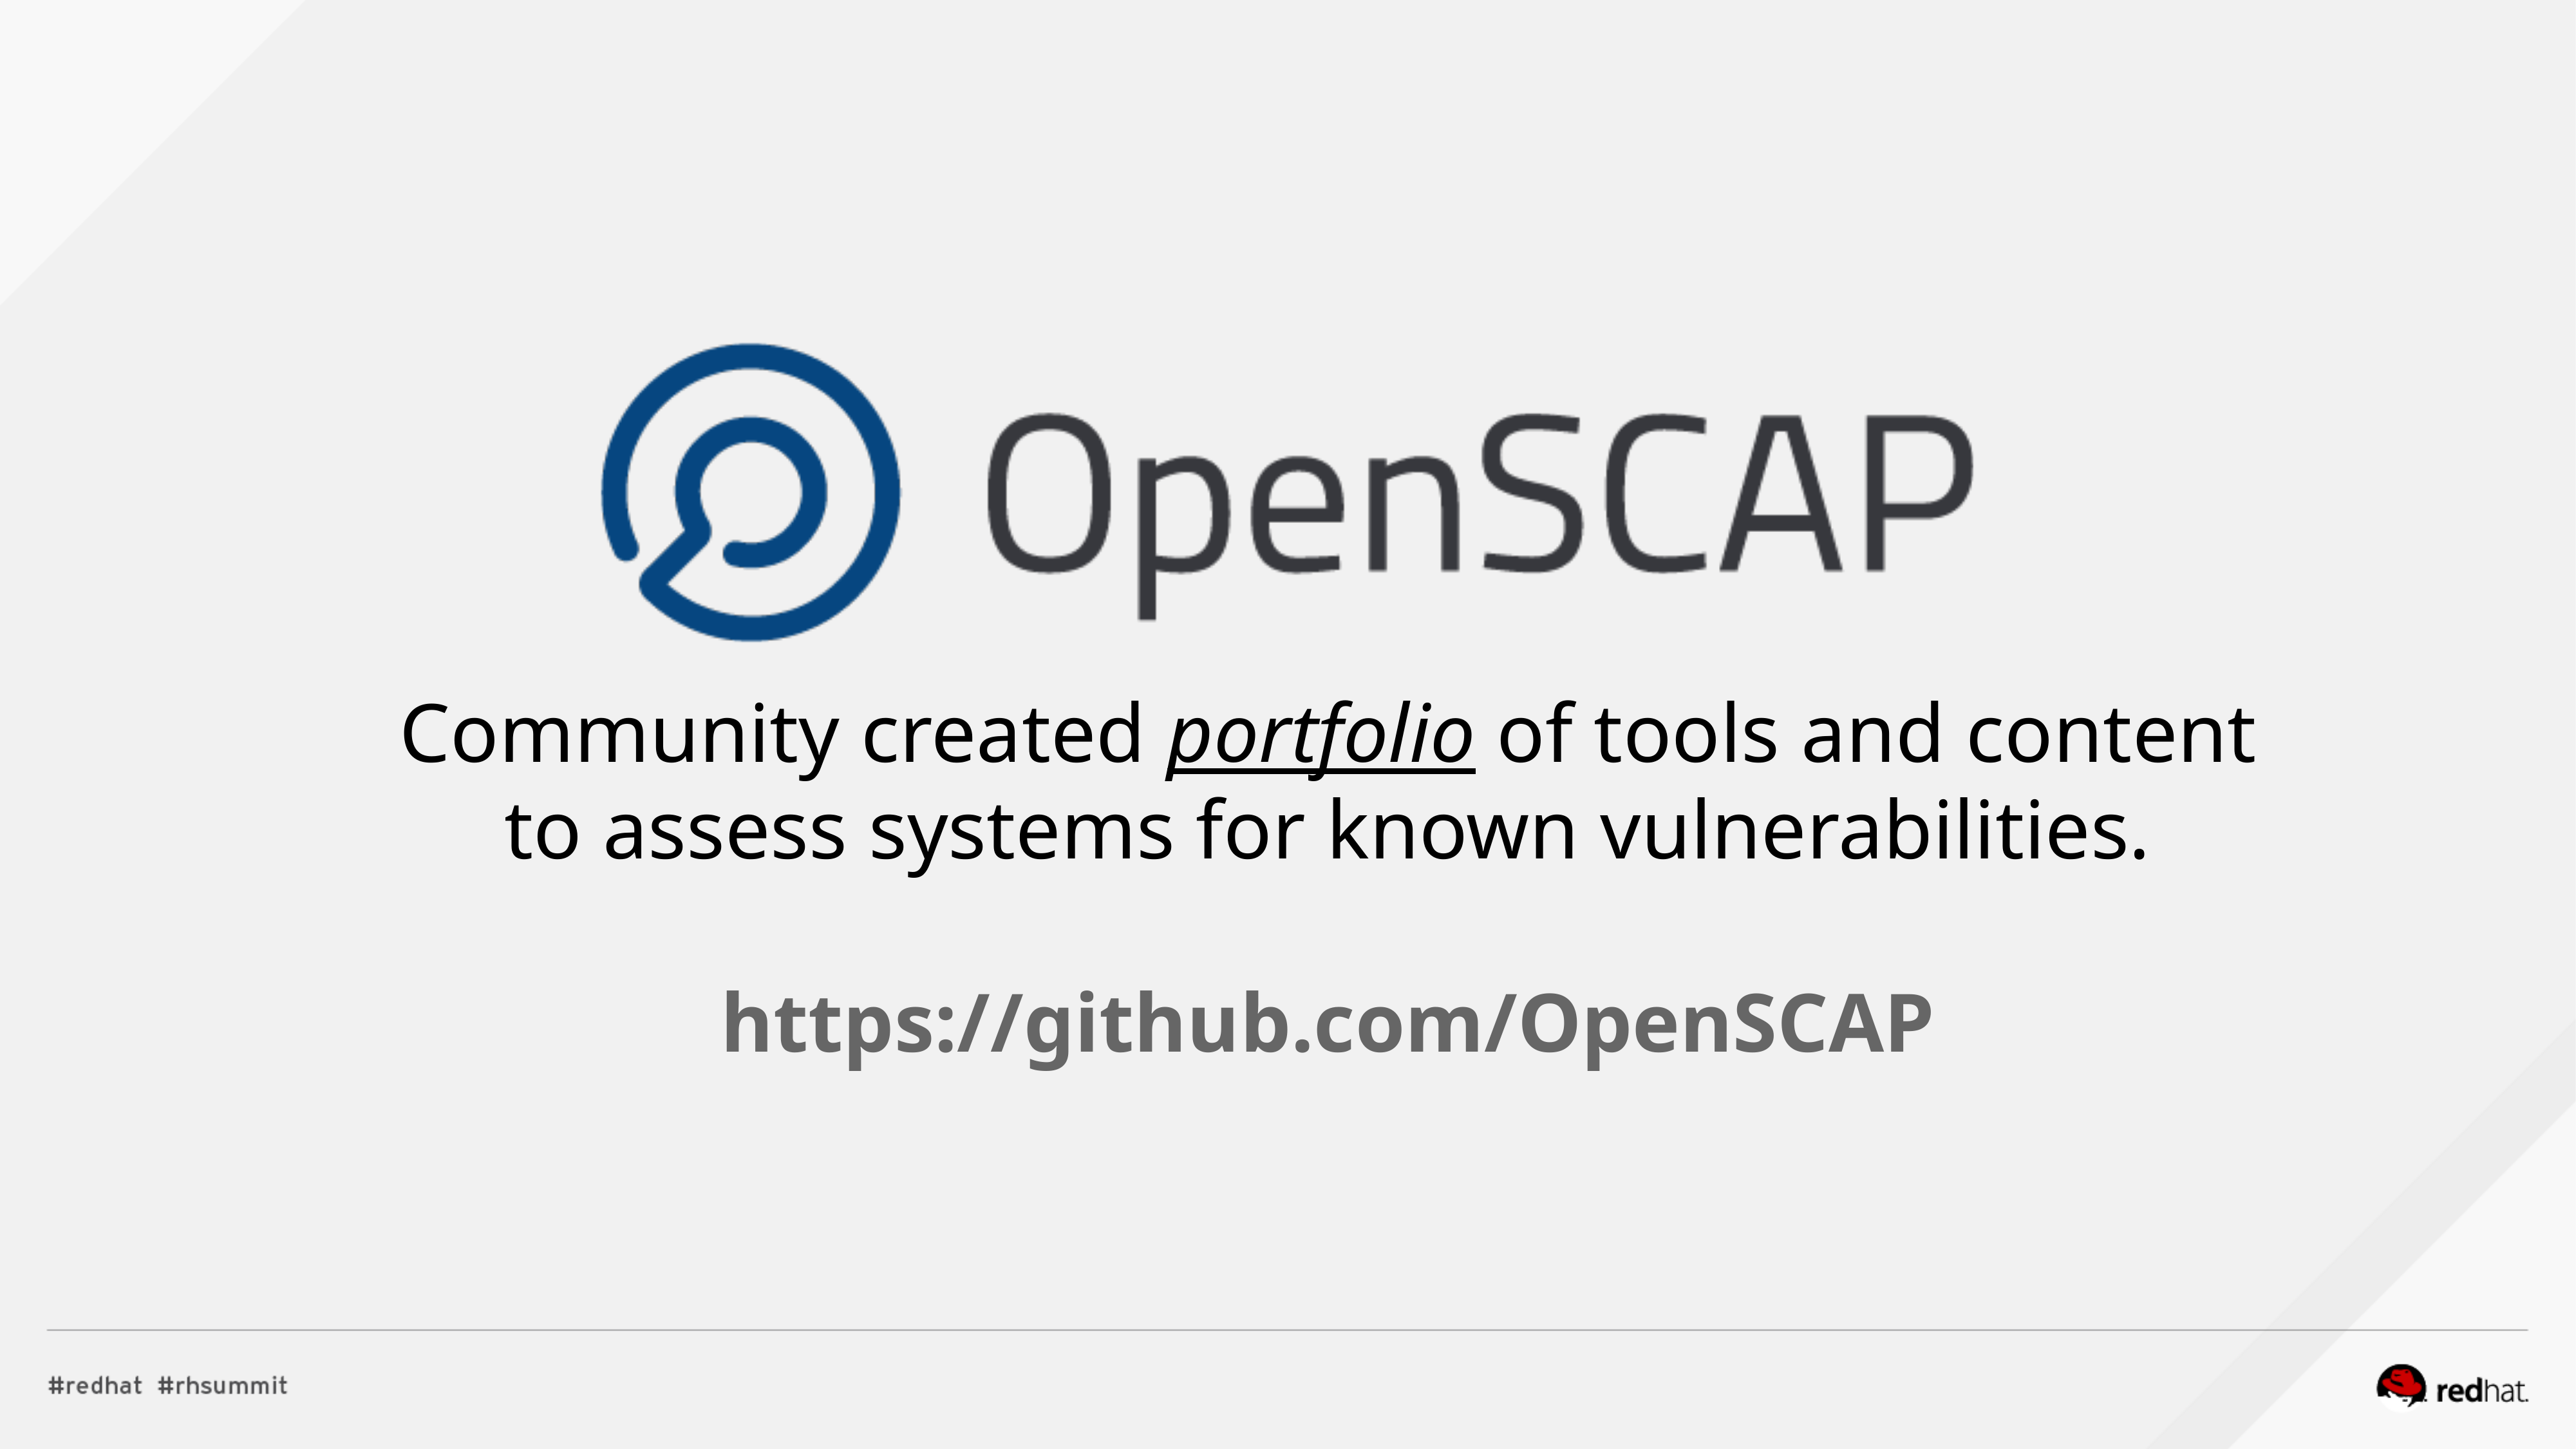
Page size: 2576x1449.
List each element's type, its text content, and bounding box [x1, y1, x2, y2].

picture [0, 0, 2576, 1449]
text_box Community created portfolio of tools and content to assess systems for known vulnerabilities. https://github.com/OpenSCAP [178, 672, 2478, 1125]
